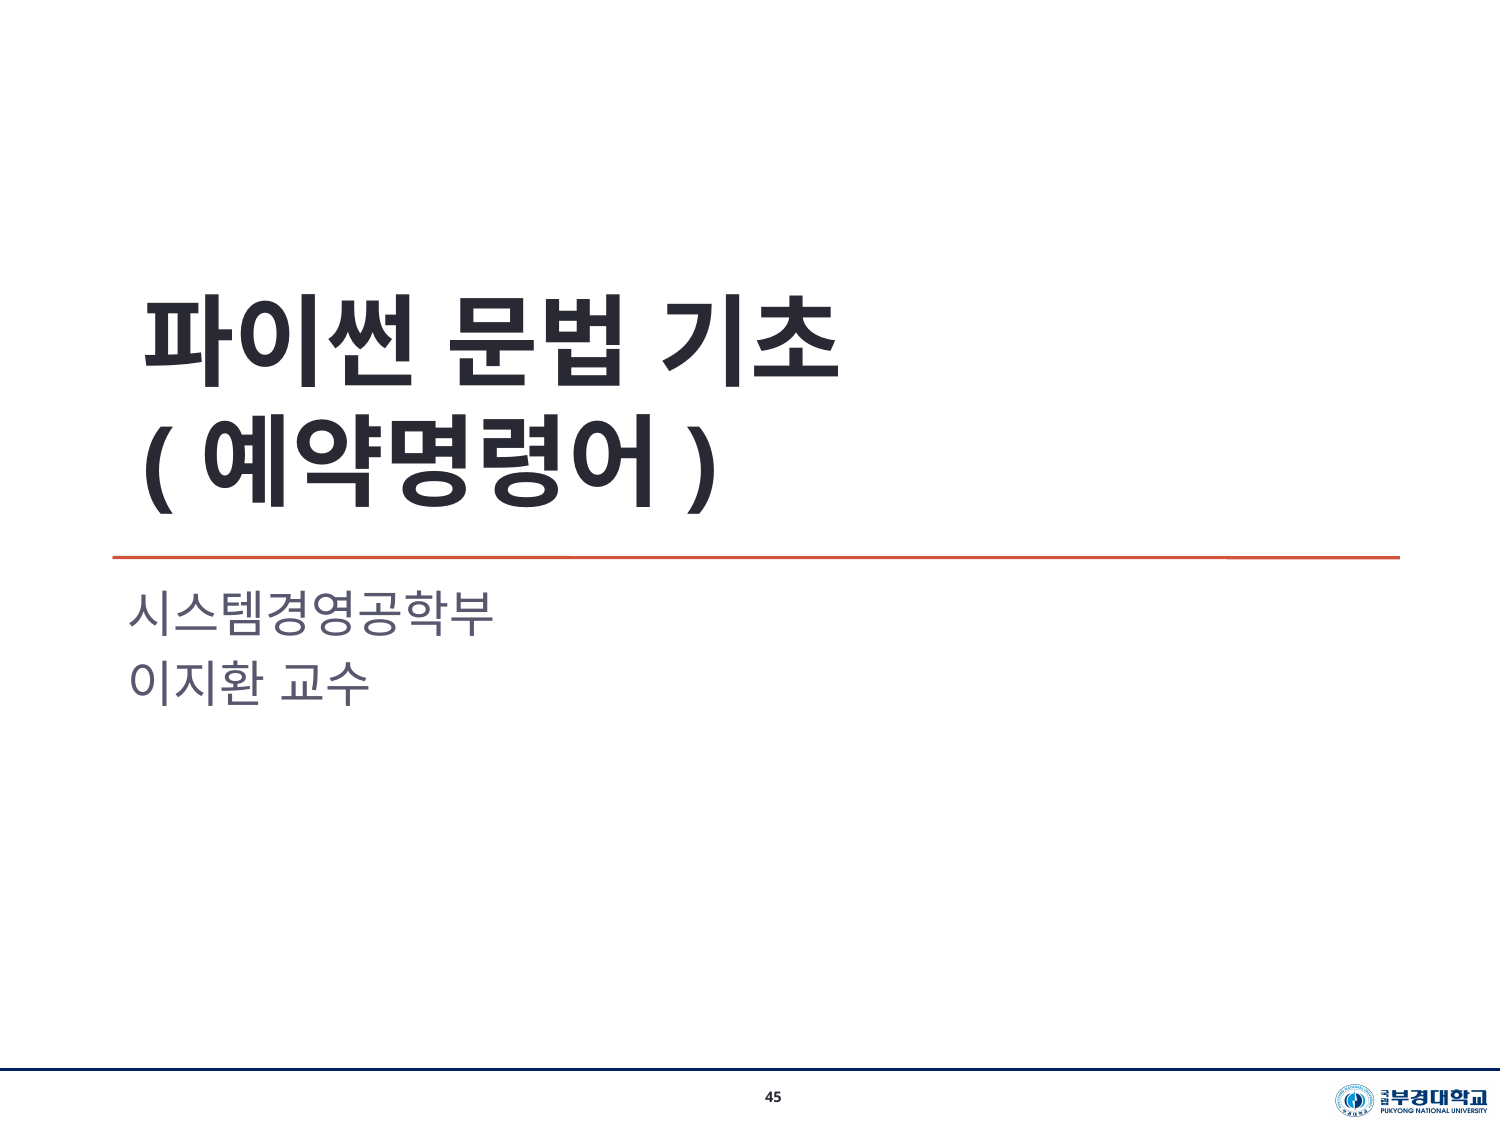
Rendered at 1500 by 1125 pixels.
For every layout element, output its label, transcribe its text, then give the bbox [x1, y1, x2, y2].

subtitle 시스템경영공학부 이지환 교수 [112, 575, 1163, 863]
picture [1330, 1079, 1495, 1121]
text_box 파이썬 문법 기초 (예약명령어) [128, 271, 1401, 526]
